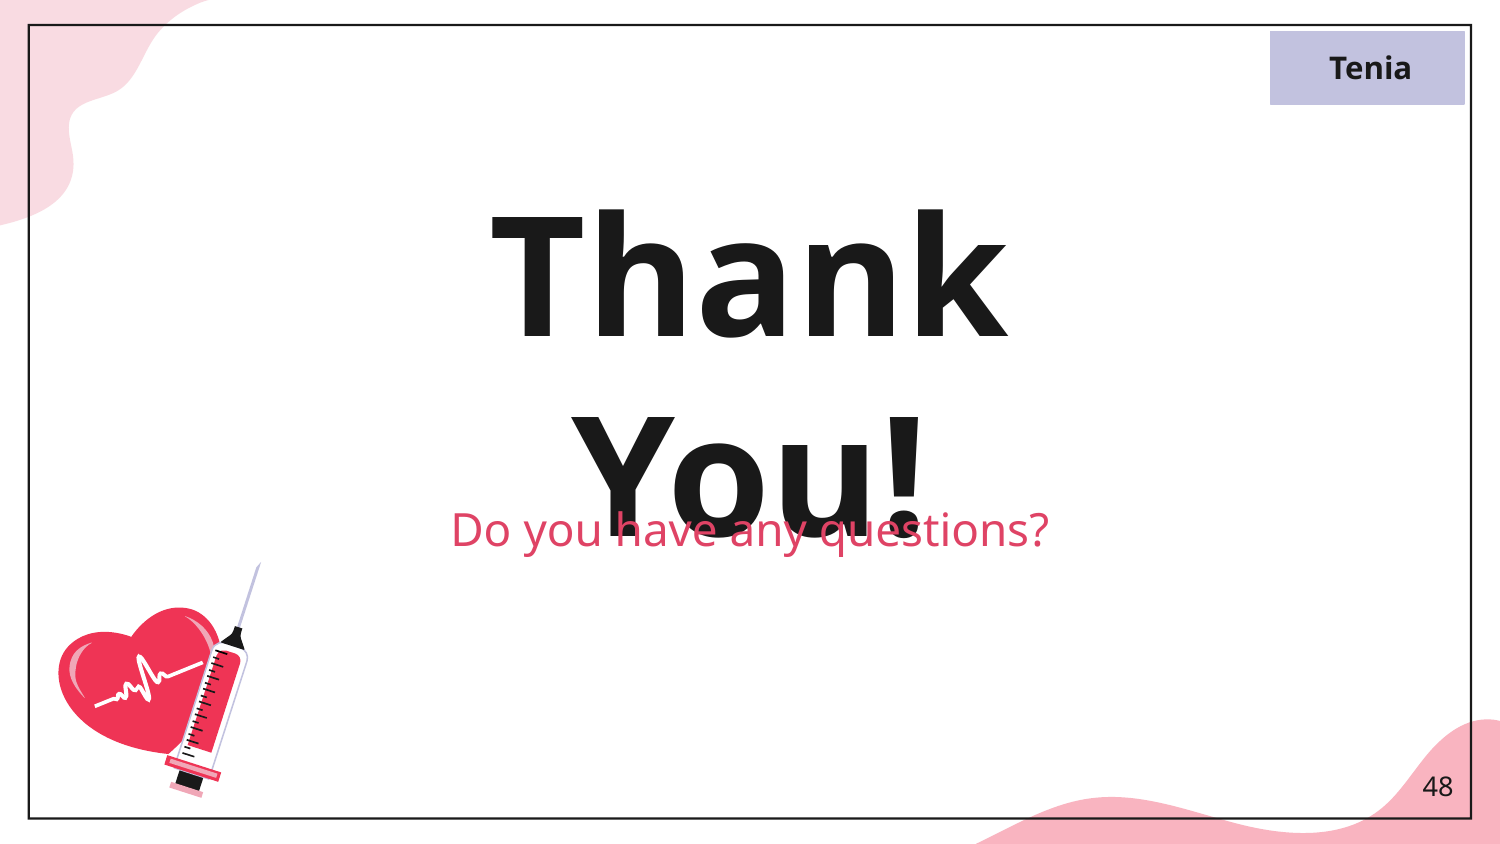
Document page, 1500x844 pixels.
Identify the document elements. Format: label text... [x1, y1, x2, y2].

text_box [39, 601, 136, 774]
title Thank You! [294, 282, 1206, 457]
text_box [141, 578, 295, 789]
slide_number 48 [1378, 754, 1469, 819]
subtitle Do you have any questions? [384, 495, 1116, 561]
subtitle Tenia [1273, 34, 1469, 100]
